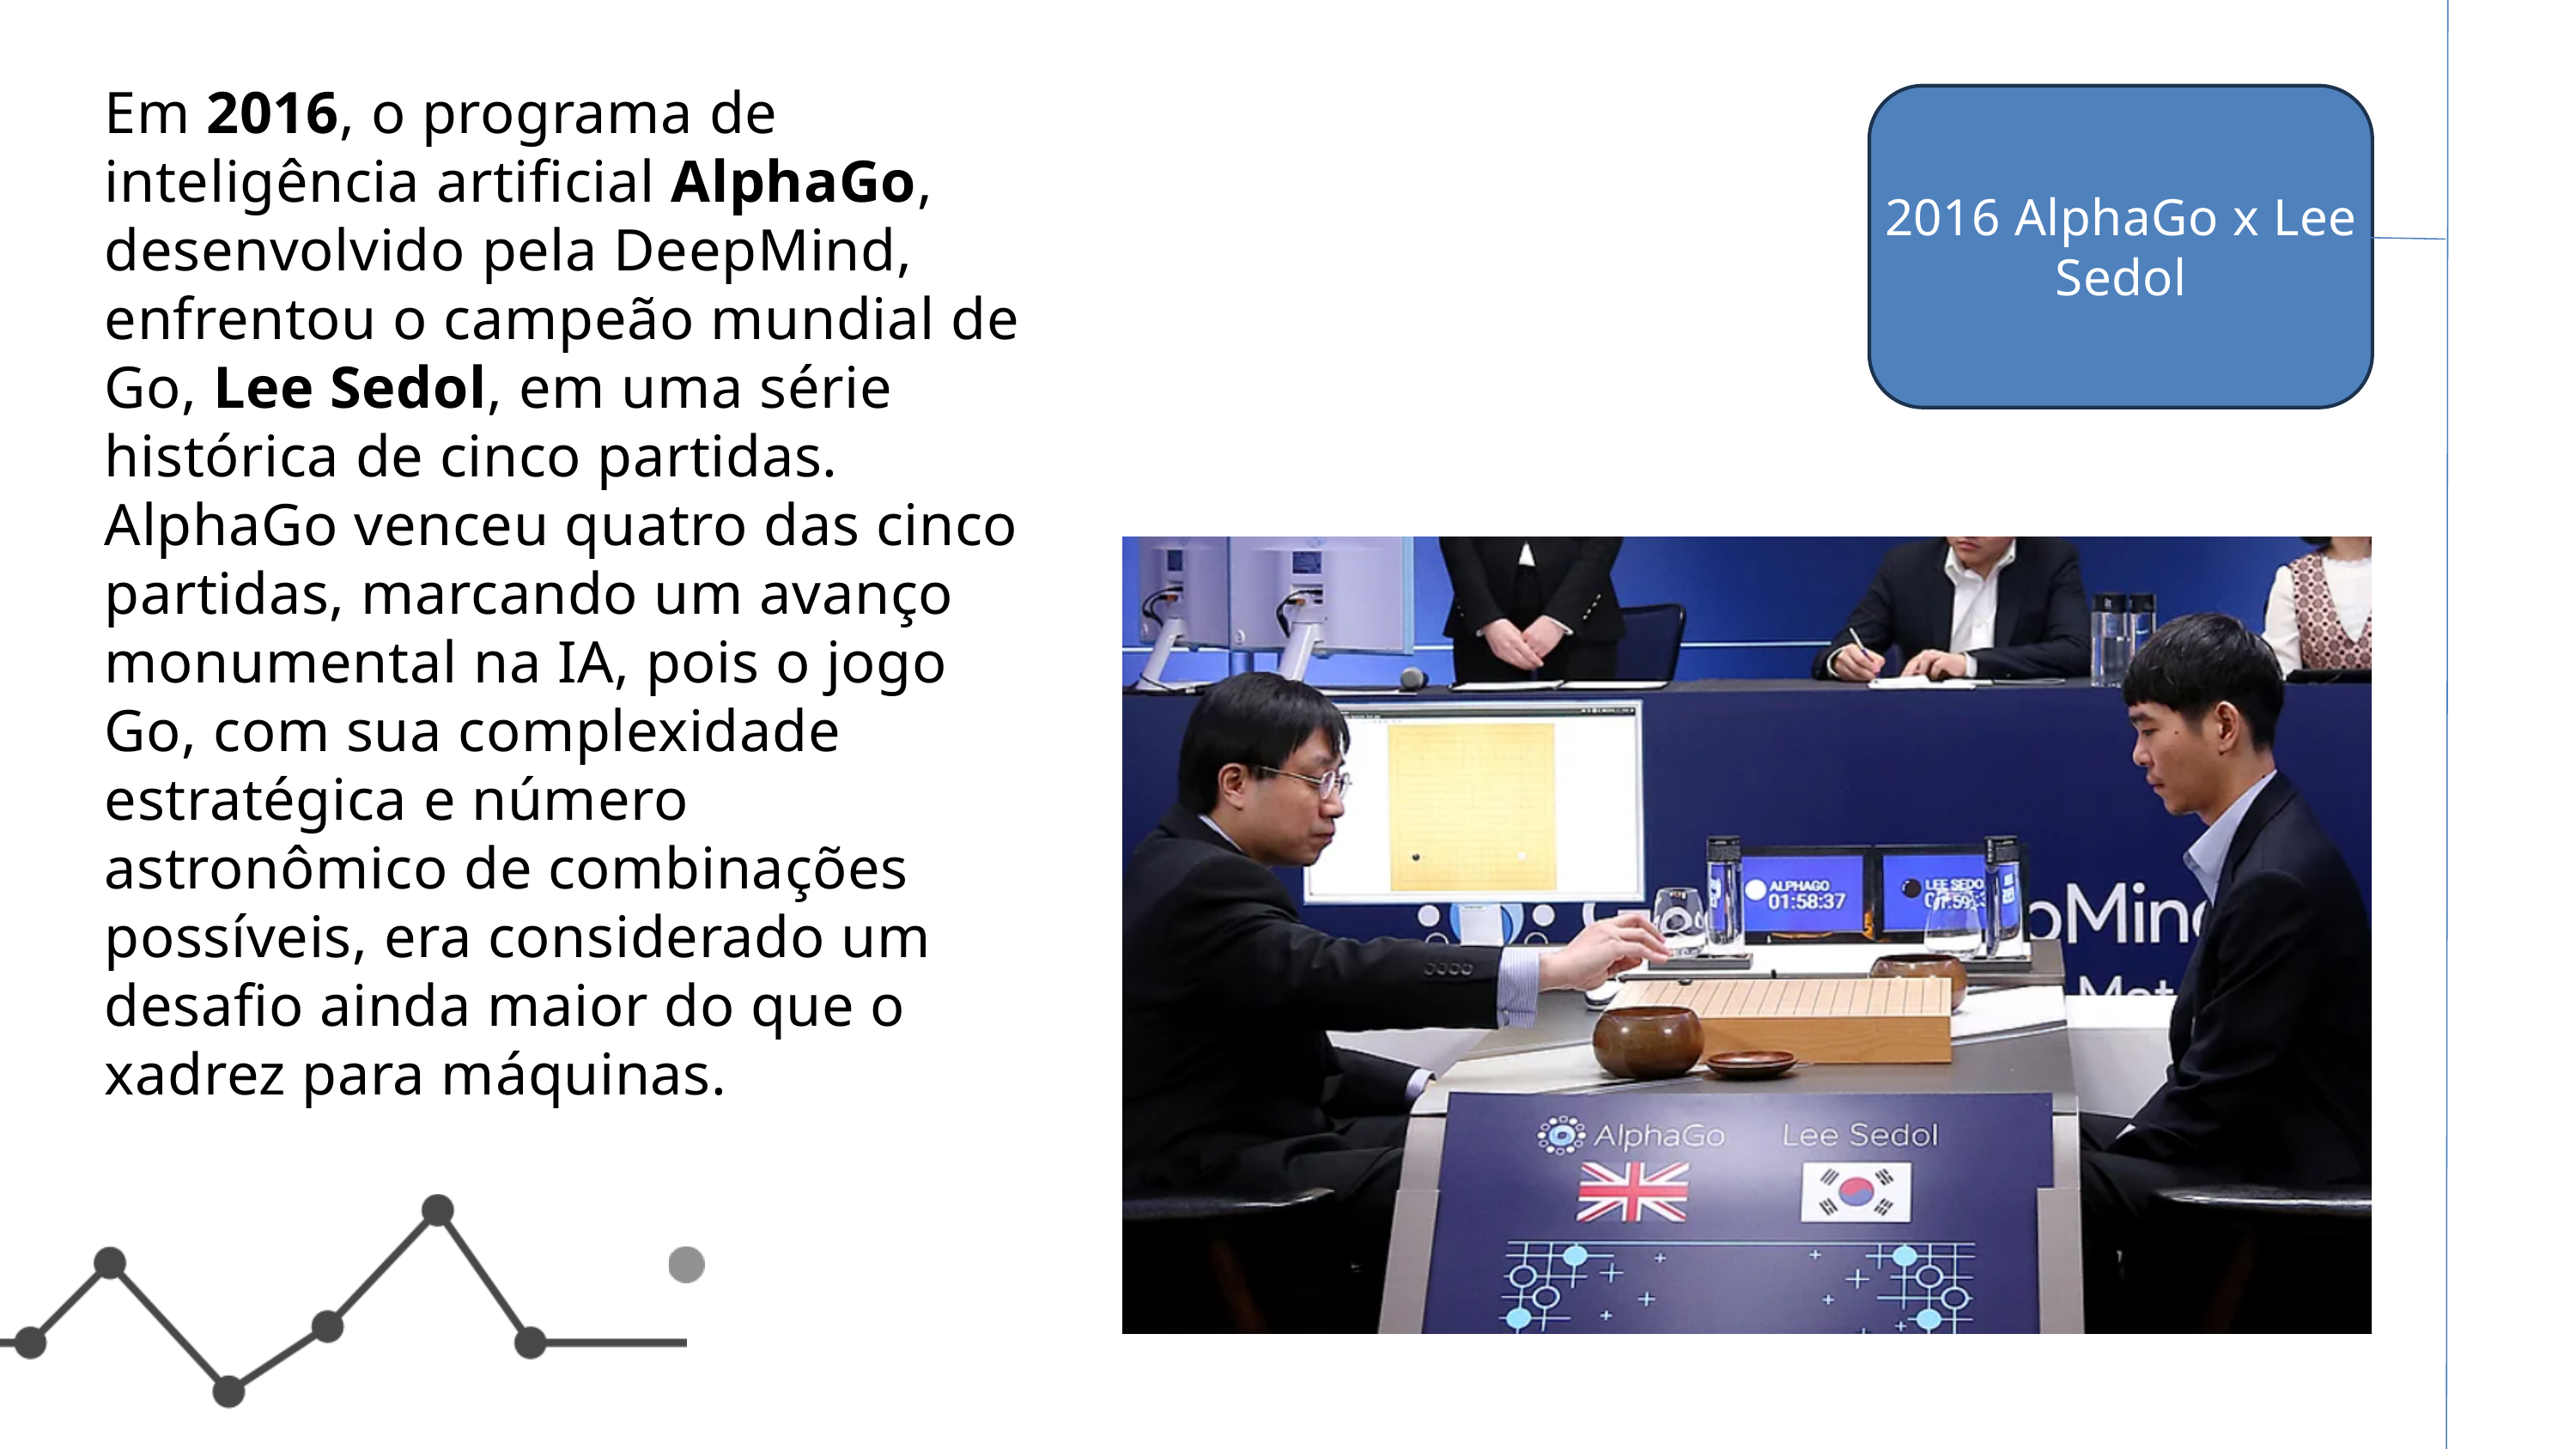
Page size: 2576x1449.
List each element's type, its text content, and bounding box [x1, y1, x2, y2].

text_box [1867, 83, 2375, 410]
text_box [0, 1194, 687, 1413]
text_box [668, 1246, 705, 1283]
text_box Em 2016, o programa de inteligência artificial AlphaGo, desenvolvido pela DeepMind, enfrentou o campeão mundial de Go, Lee Sedol, em uma série histórica de cinco partidas. AlphaGo venceu quatro das cinco partidas, marcando um avanço monumental na IA, pois o jogo Go, com sua complexidade estratégica e número astronômico de combinações possíveis, era considerado um desafio ainda maior do que o xadrez para máquinas. [104, 76, 1030, 1106]
text_box [1122, 537, 2372, 1334]
